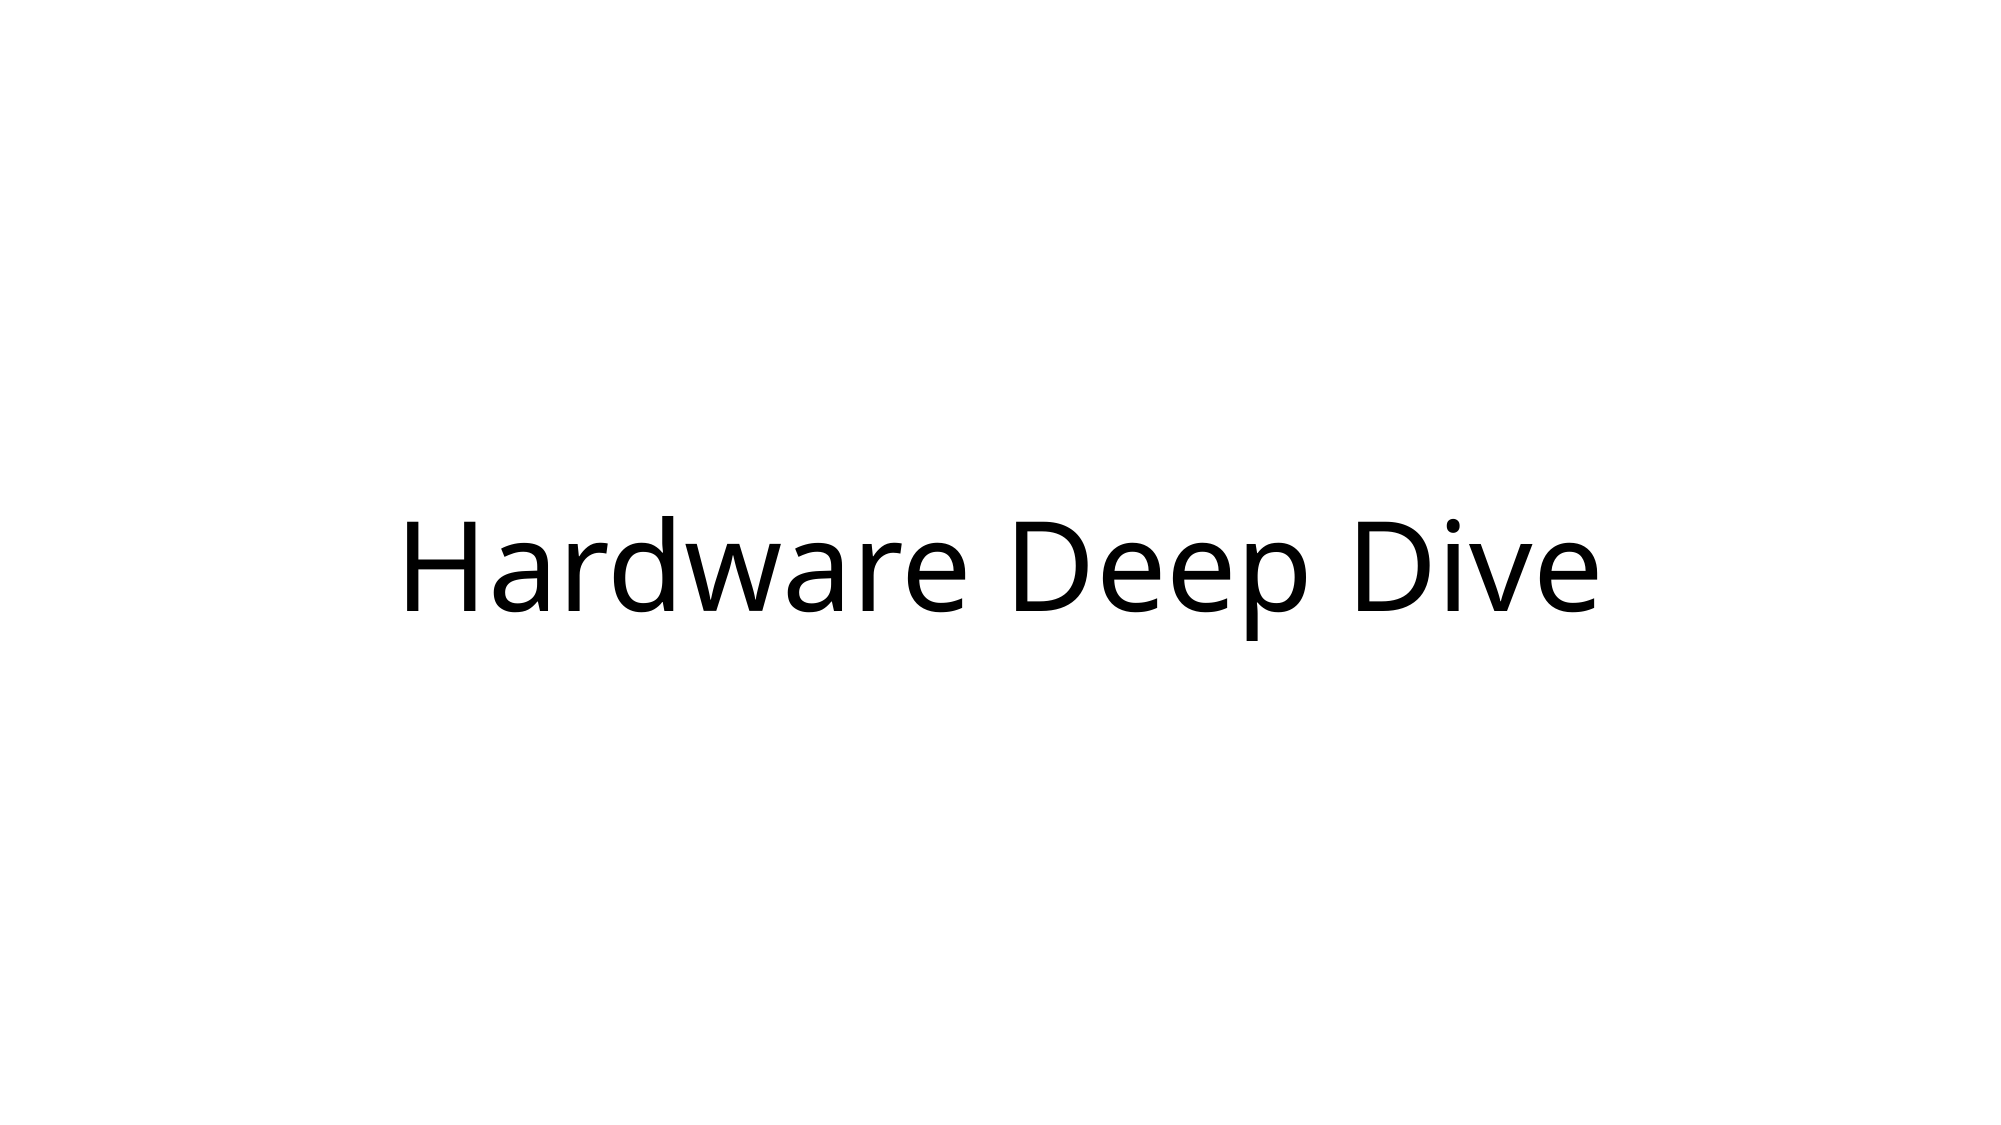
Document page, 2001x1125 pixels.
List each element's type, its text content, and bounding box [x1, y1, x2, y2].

text_box Hardware Deep Dive [380, 479, 1620, 644]
